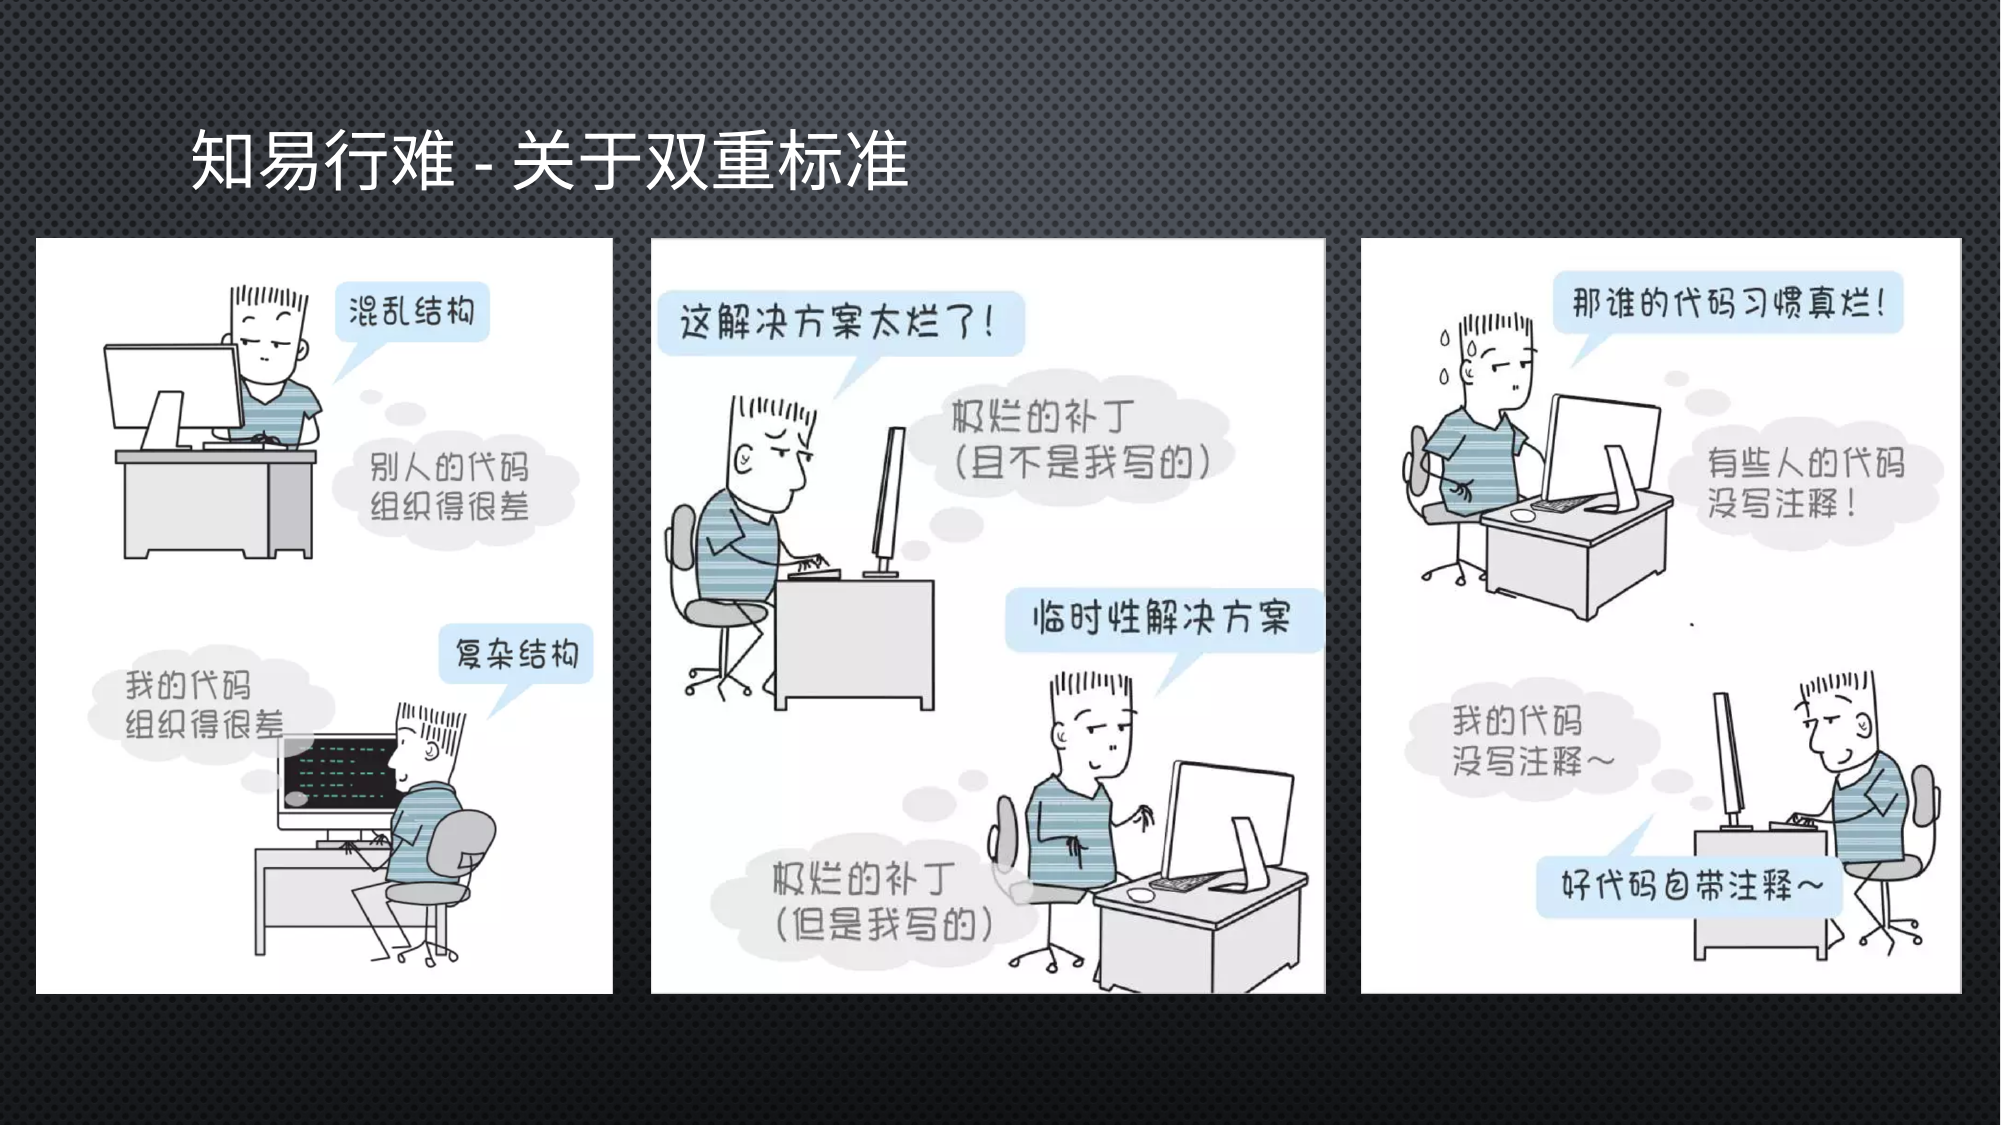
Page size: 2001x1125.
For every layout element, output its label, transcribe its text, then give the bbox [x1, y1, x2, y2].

picture [650, 238, 1326, 995]
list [36, 238, 614, 995]
title 知易行难-关于双重标准 [175, 79, 1826, 239]
picture [1361, 238, 1963, 995]
